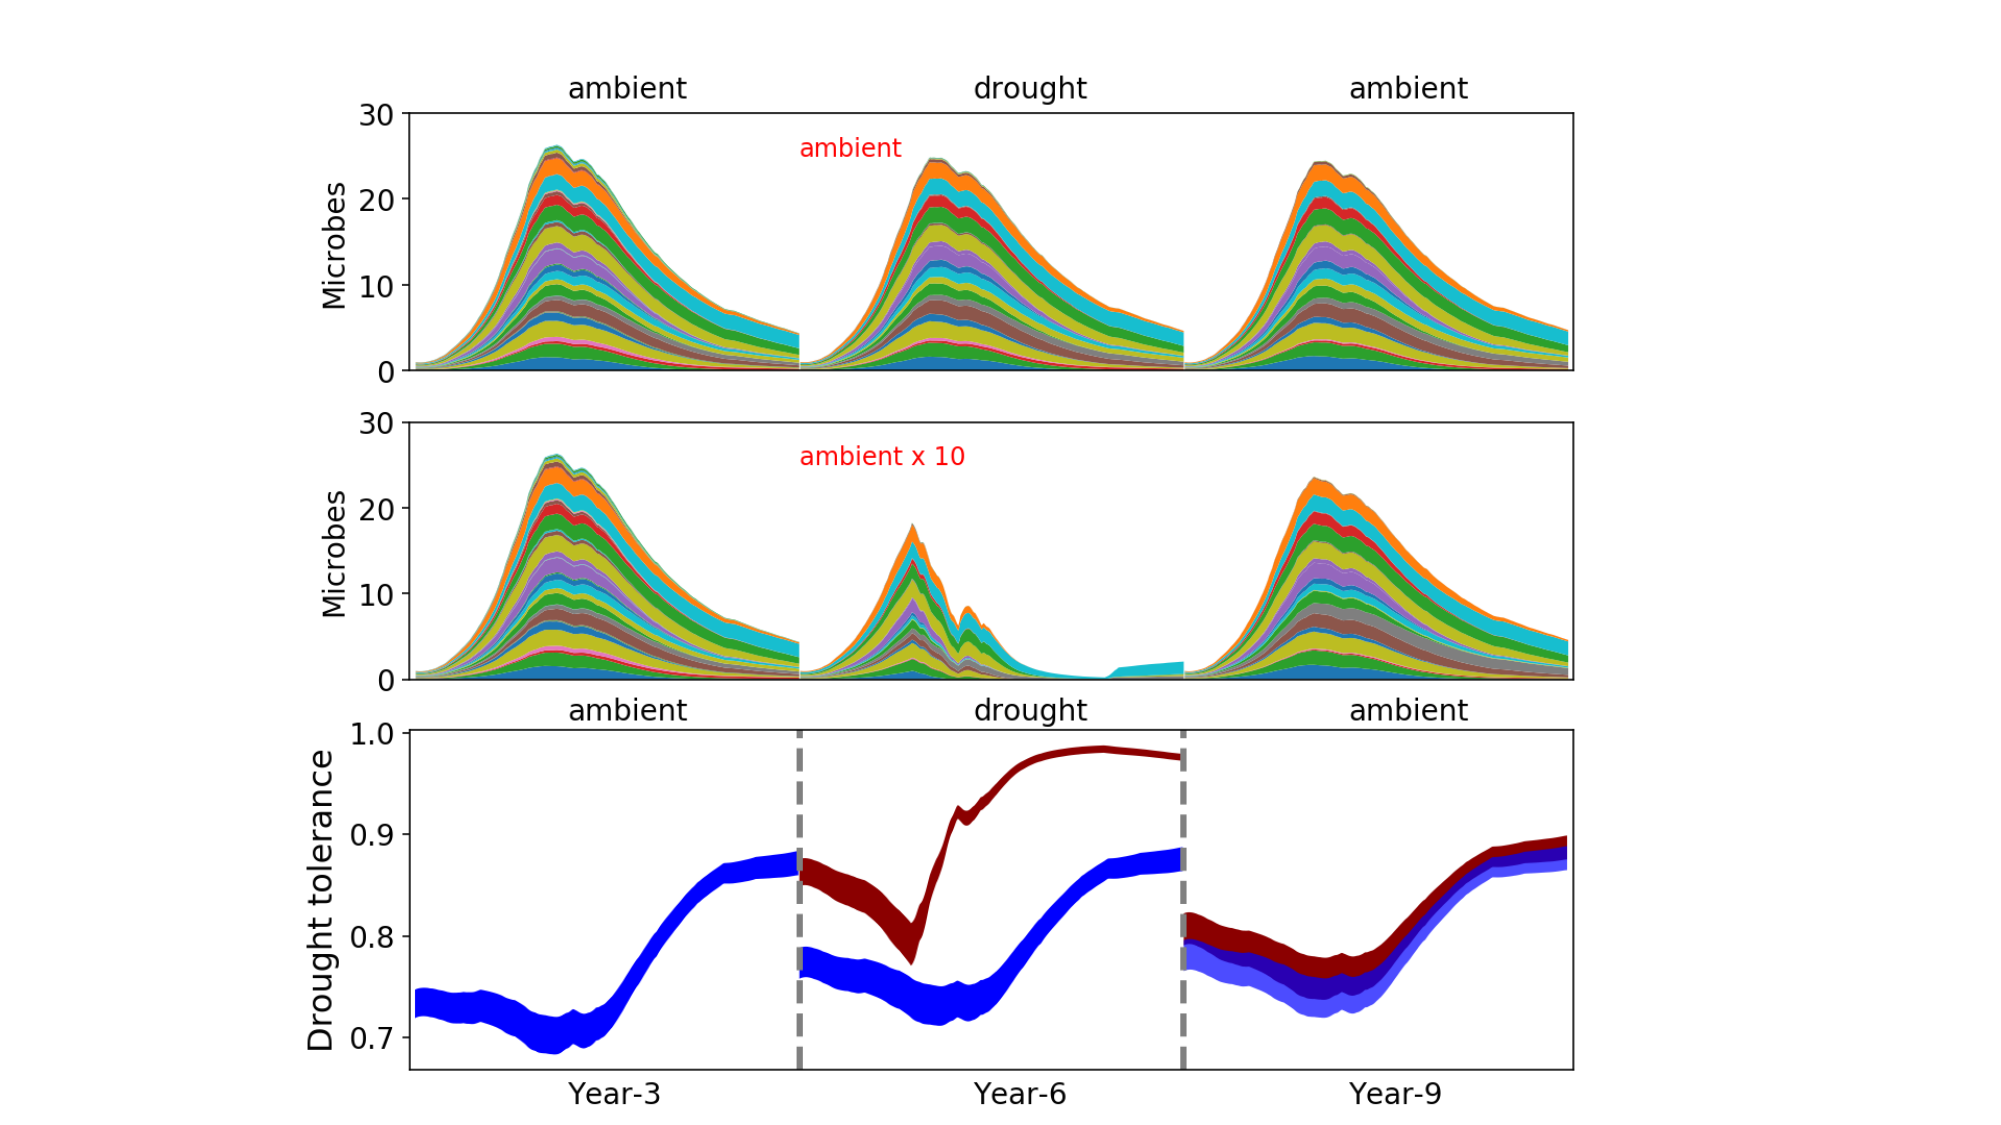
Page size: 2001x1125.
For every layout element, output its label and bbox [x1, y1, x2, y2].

text_box [293, 61, 1588, 1125]
